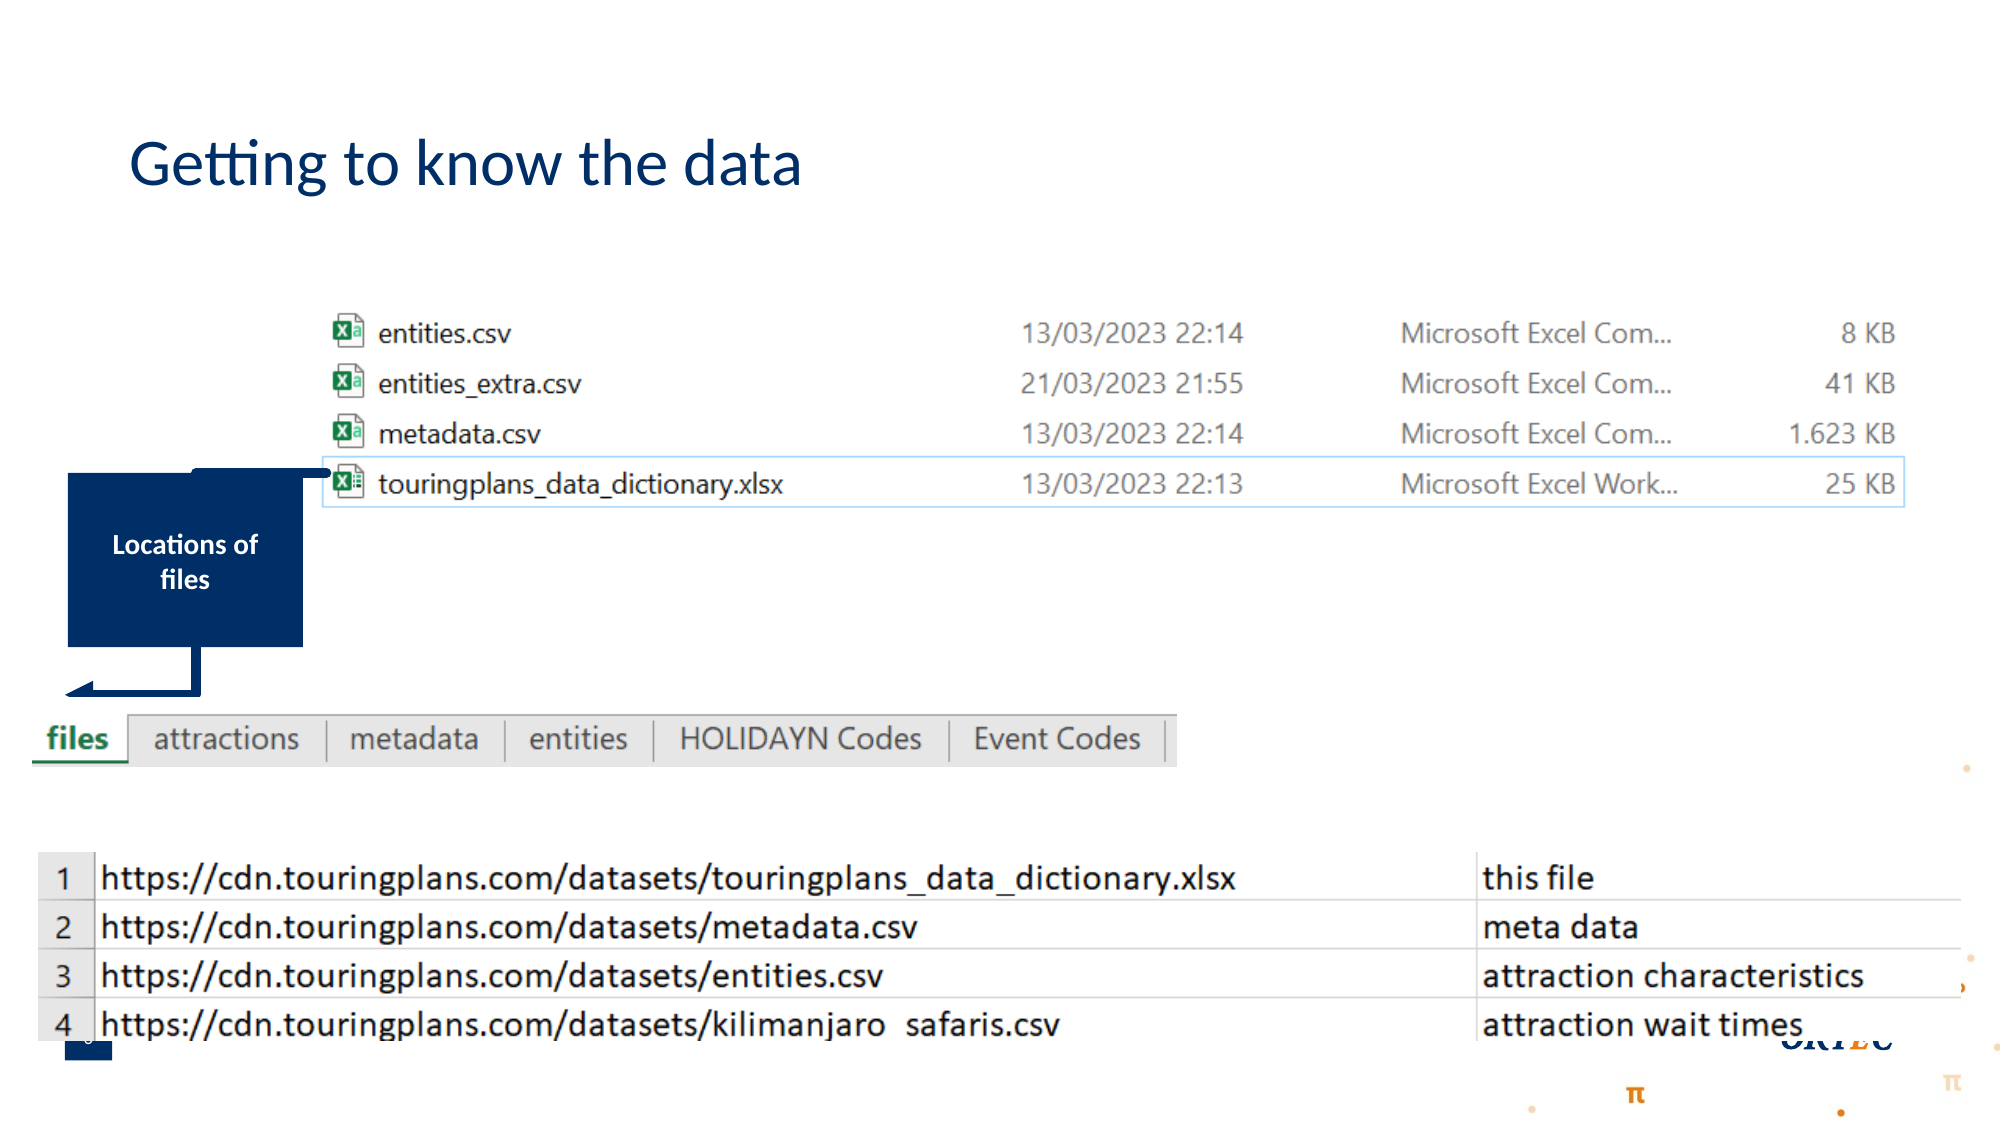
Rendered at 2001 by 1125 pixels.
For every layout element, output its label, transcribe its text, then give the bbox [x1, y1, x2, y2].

slide_number 6 [64, 1041, 113, 1061]
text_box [64, 472, 327, 695]
picture [0, 0, 2000, 1125]
title Getting to know the data [129, 129, 1871, 199]
